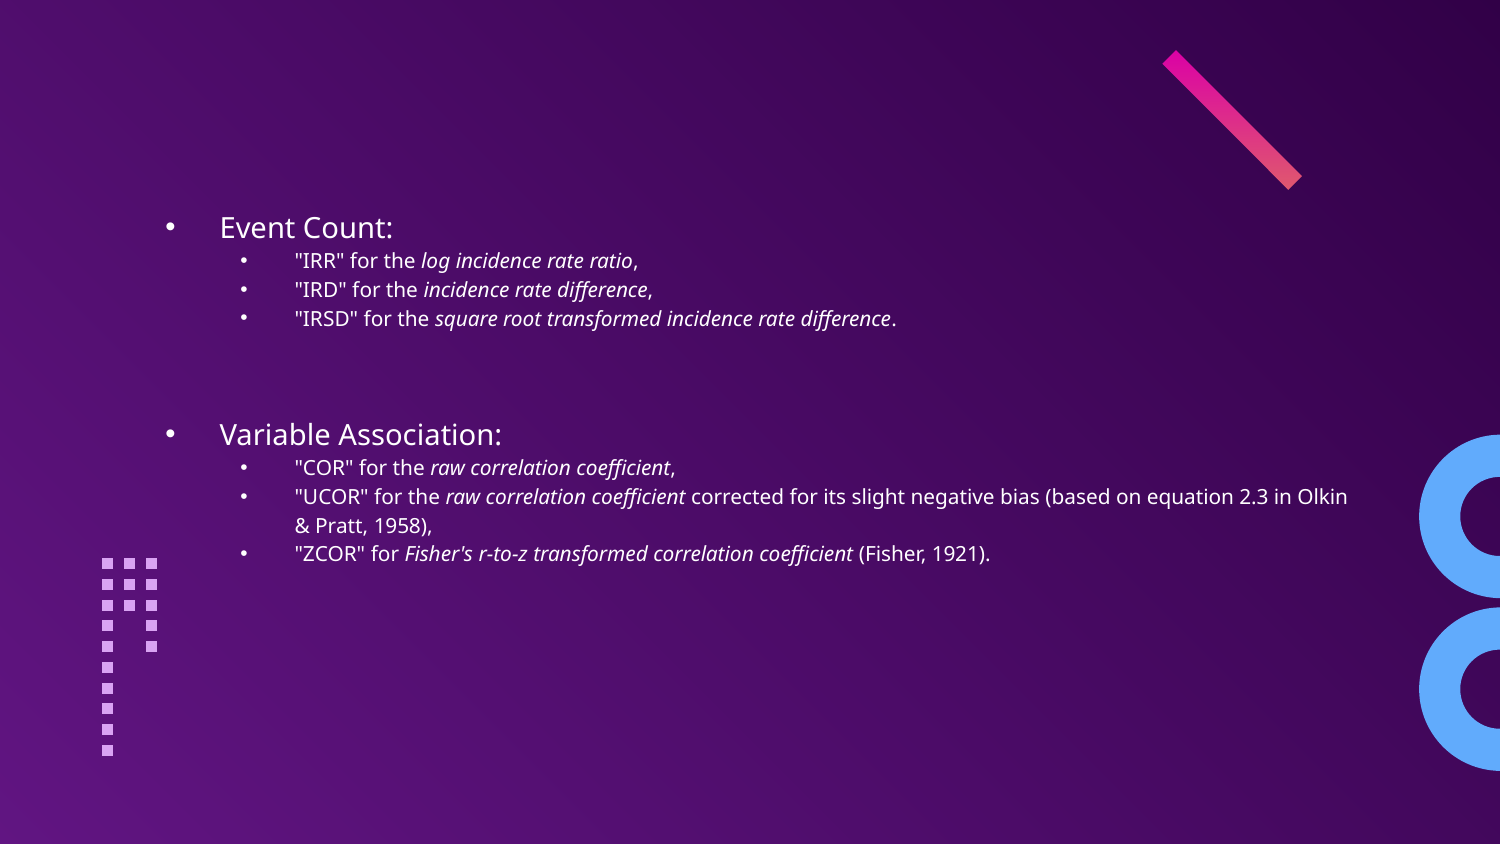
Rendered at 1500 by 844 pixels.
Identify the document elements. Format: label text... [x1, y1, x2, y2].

subtitle Event Count: "IRR" for the log incidence rate ratio, "IRD" for the incidence rate difference, "IRSD" for the square root transformed incidence rate difference. Variable Association: "COR" for the raw correlation coefficient, "UCOR" for the raw correlation coefficient corrected for its slight negative bias (based on equation 2.3 in Olkin & Pratt, 1958), "ZCOR" for Fisher's r-to-z transformed correlation coefficient (Fisher, 1921). [129, 36, 1371, 844]
